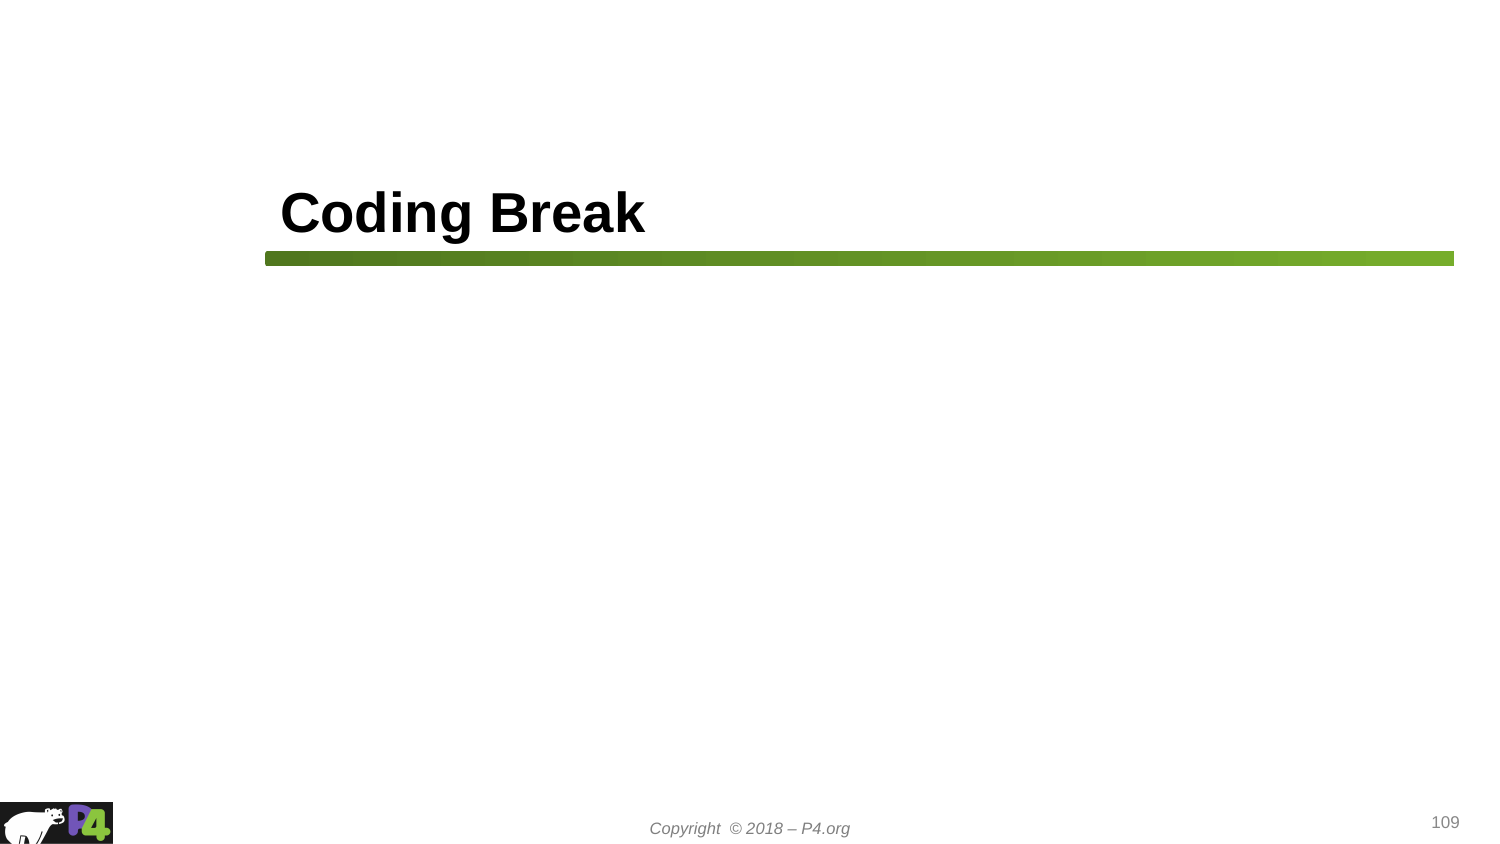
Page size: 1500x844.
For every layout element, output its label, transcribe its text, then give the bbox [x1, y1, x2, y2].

slide_number 109 [1299, 808, 1475, 835]
title Coding Break [265, 96, 1455, 251]
picture [0, 802, 113, 844]
